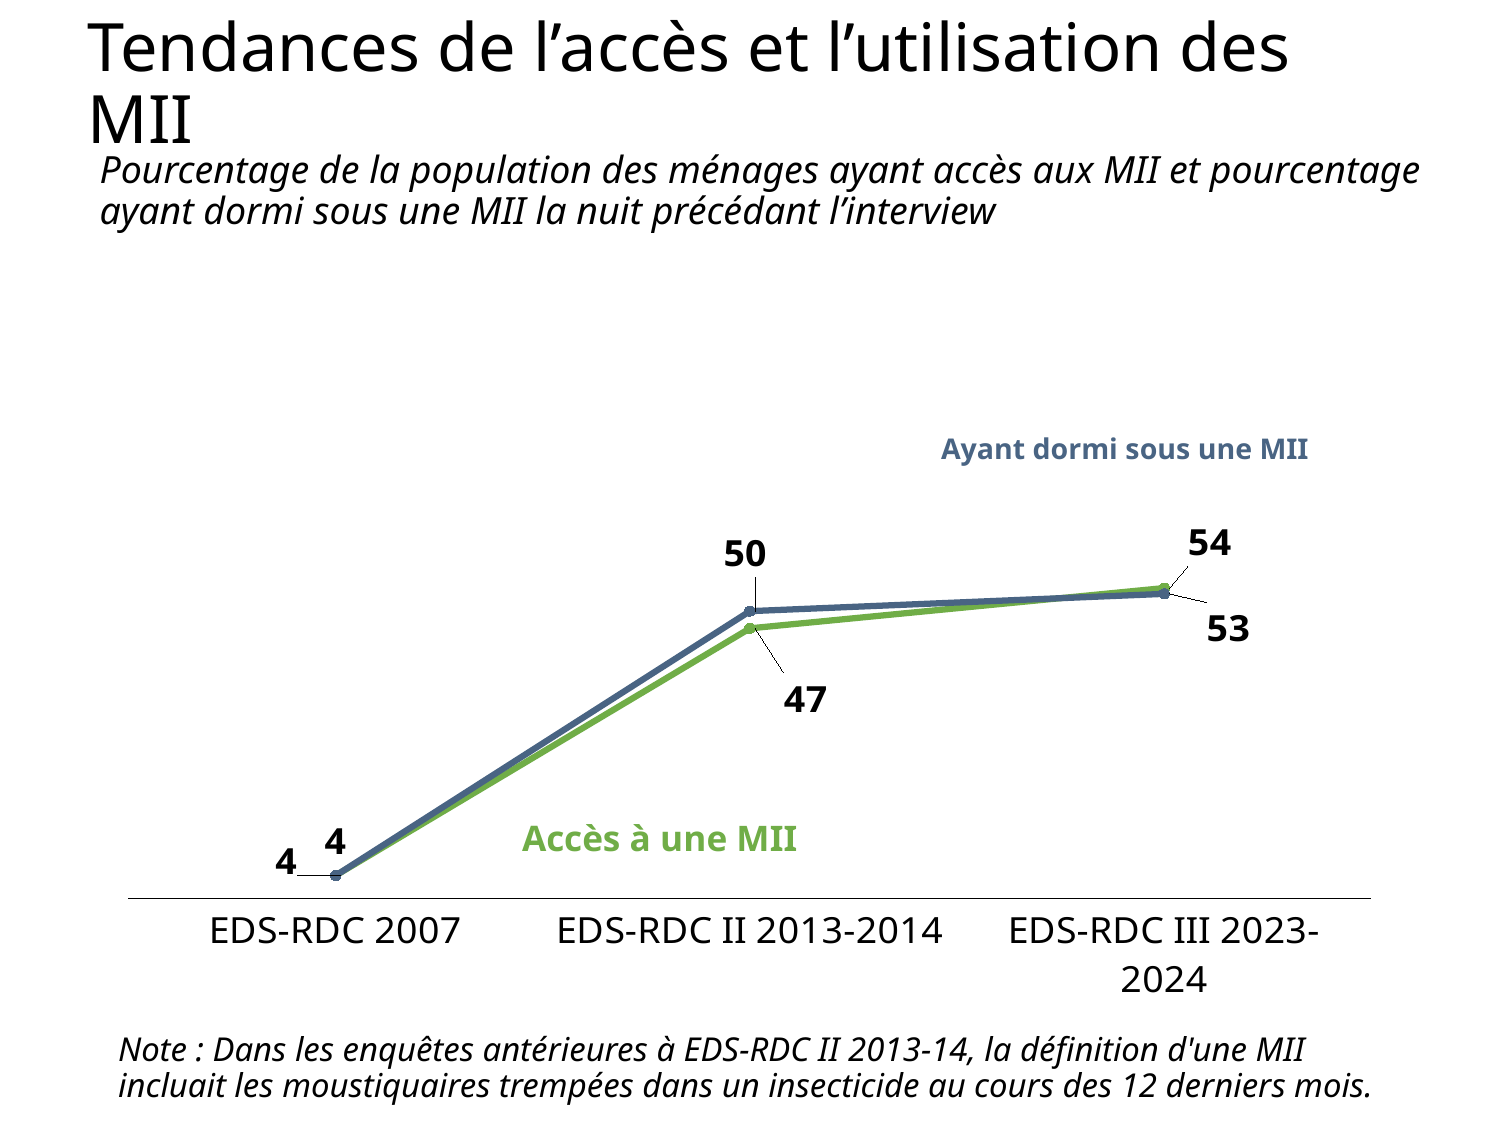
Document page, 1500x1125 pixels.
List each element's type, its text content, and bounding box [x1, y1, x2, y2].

list Pourcentage de la population des ménages ayant accès aux MII et pourcentage ayant dormi sous une MII la nuit précédant l’interview [84, 144, 1486, 250]
title Tendances de l’accès et l’utilisation des MII [72, 33, 1367, 139]
chart [103, 265, 1397, 1004]
text_box Note : Dans les enquêtes antérieures à EDS-RDC II 2013-14, la définition d'une MII incluait les moustiquaires trempées dans un insecticide au cours des 12 derniers mois. [103, 1025, 1397, 1121]
